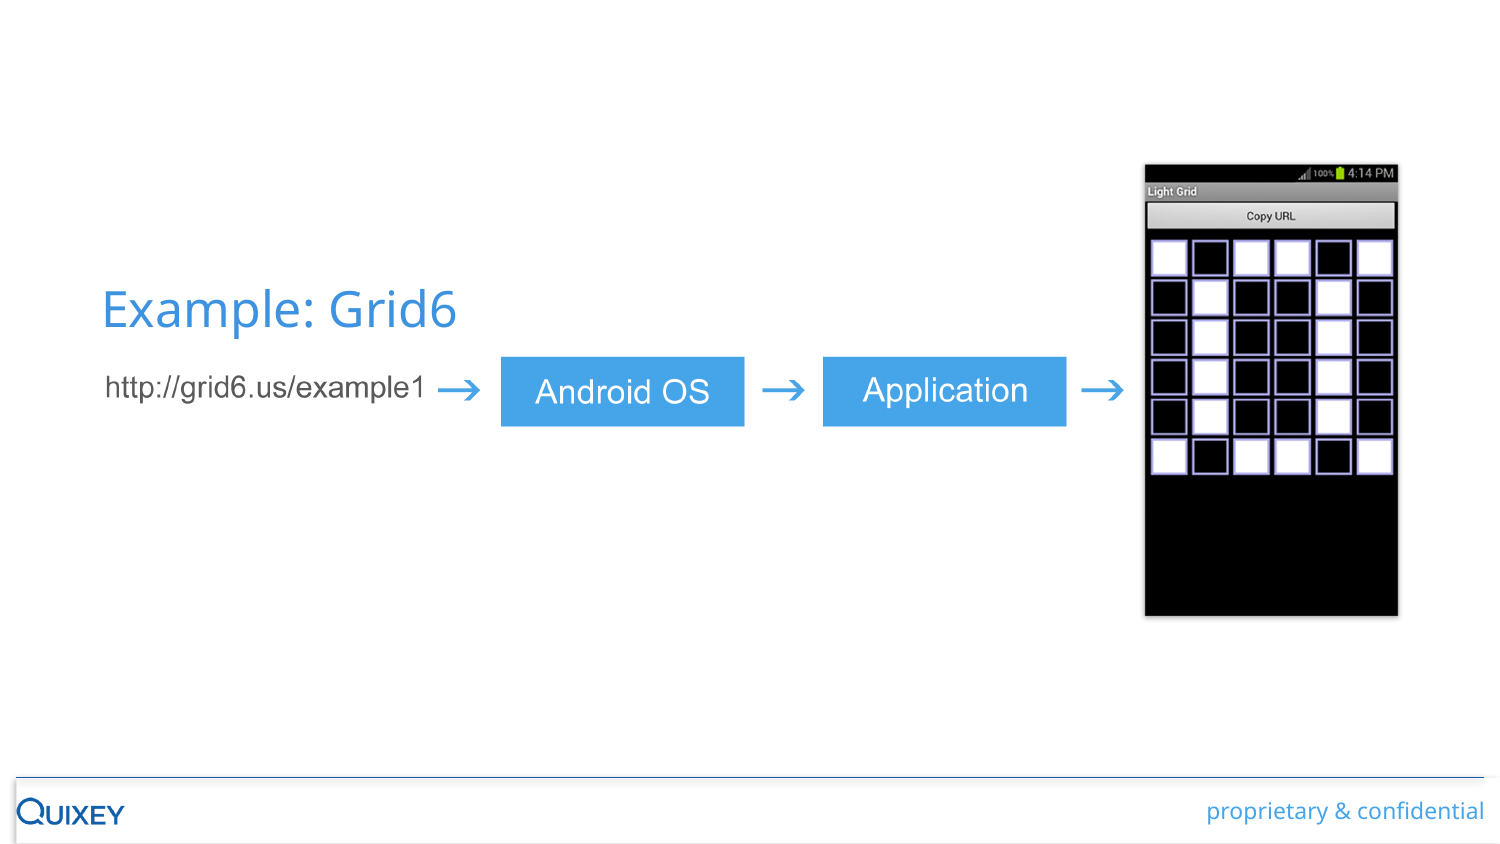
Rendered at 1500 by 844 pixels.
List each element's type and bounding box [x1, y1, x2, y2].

picture [59, 101, 1475, 715]
picture [16, 797, 125, 825]
